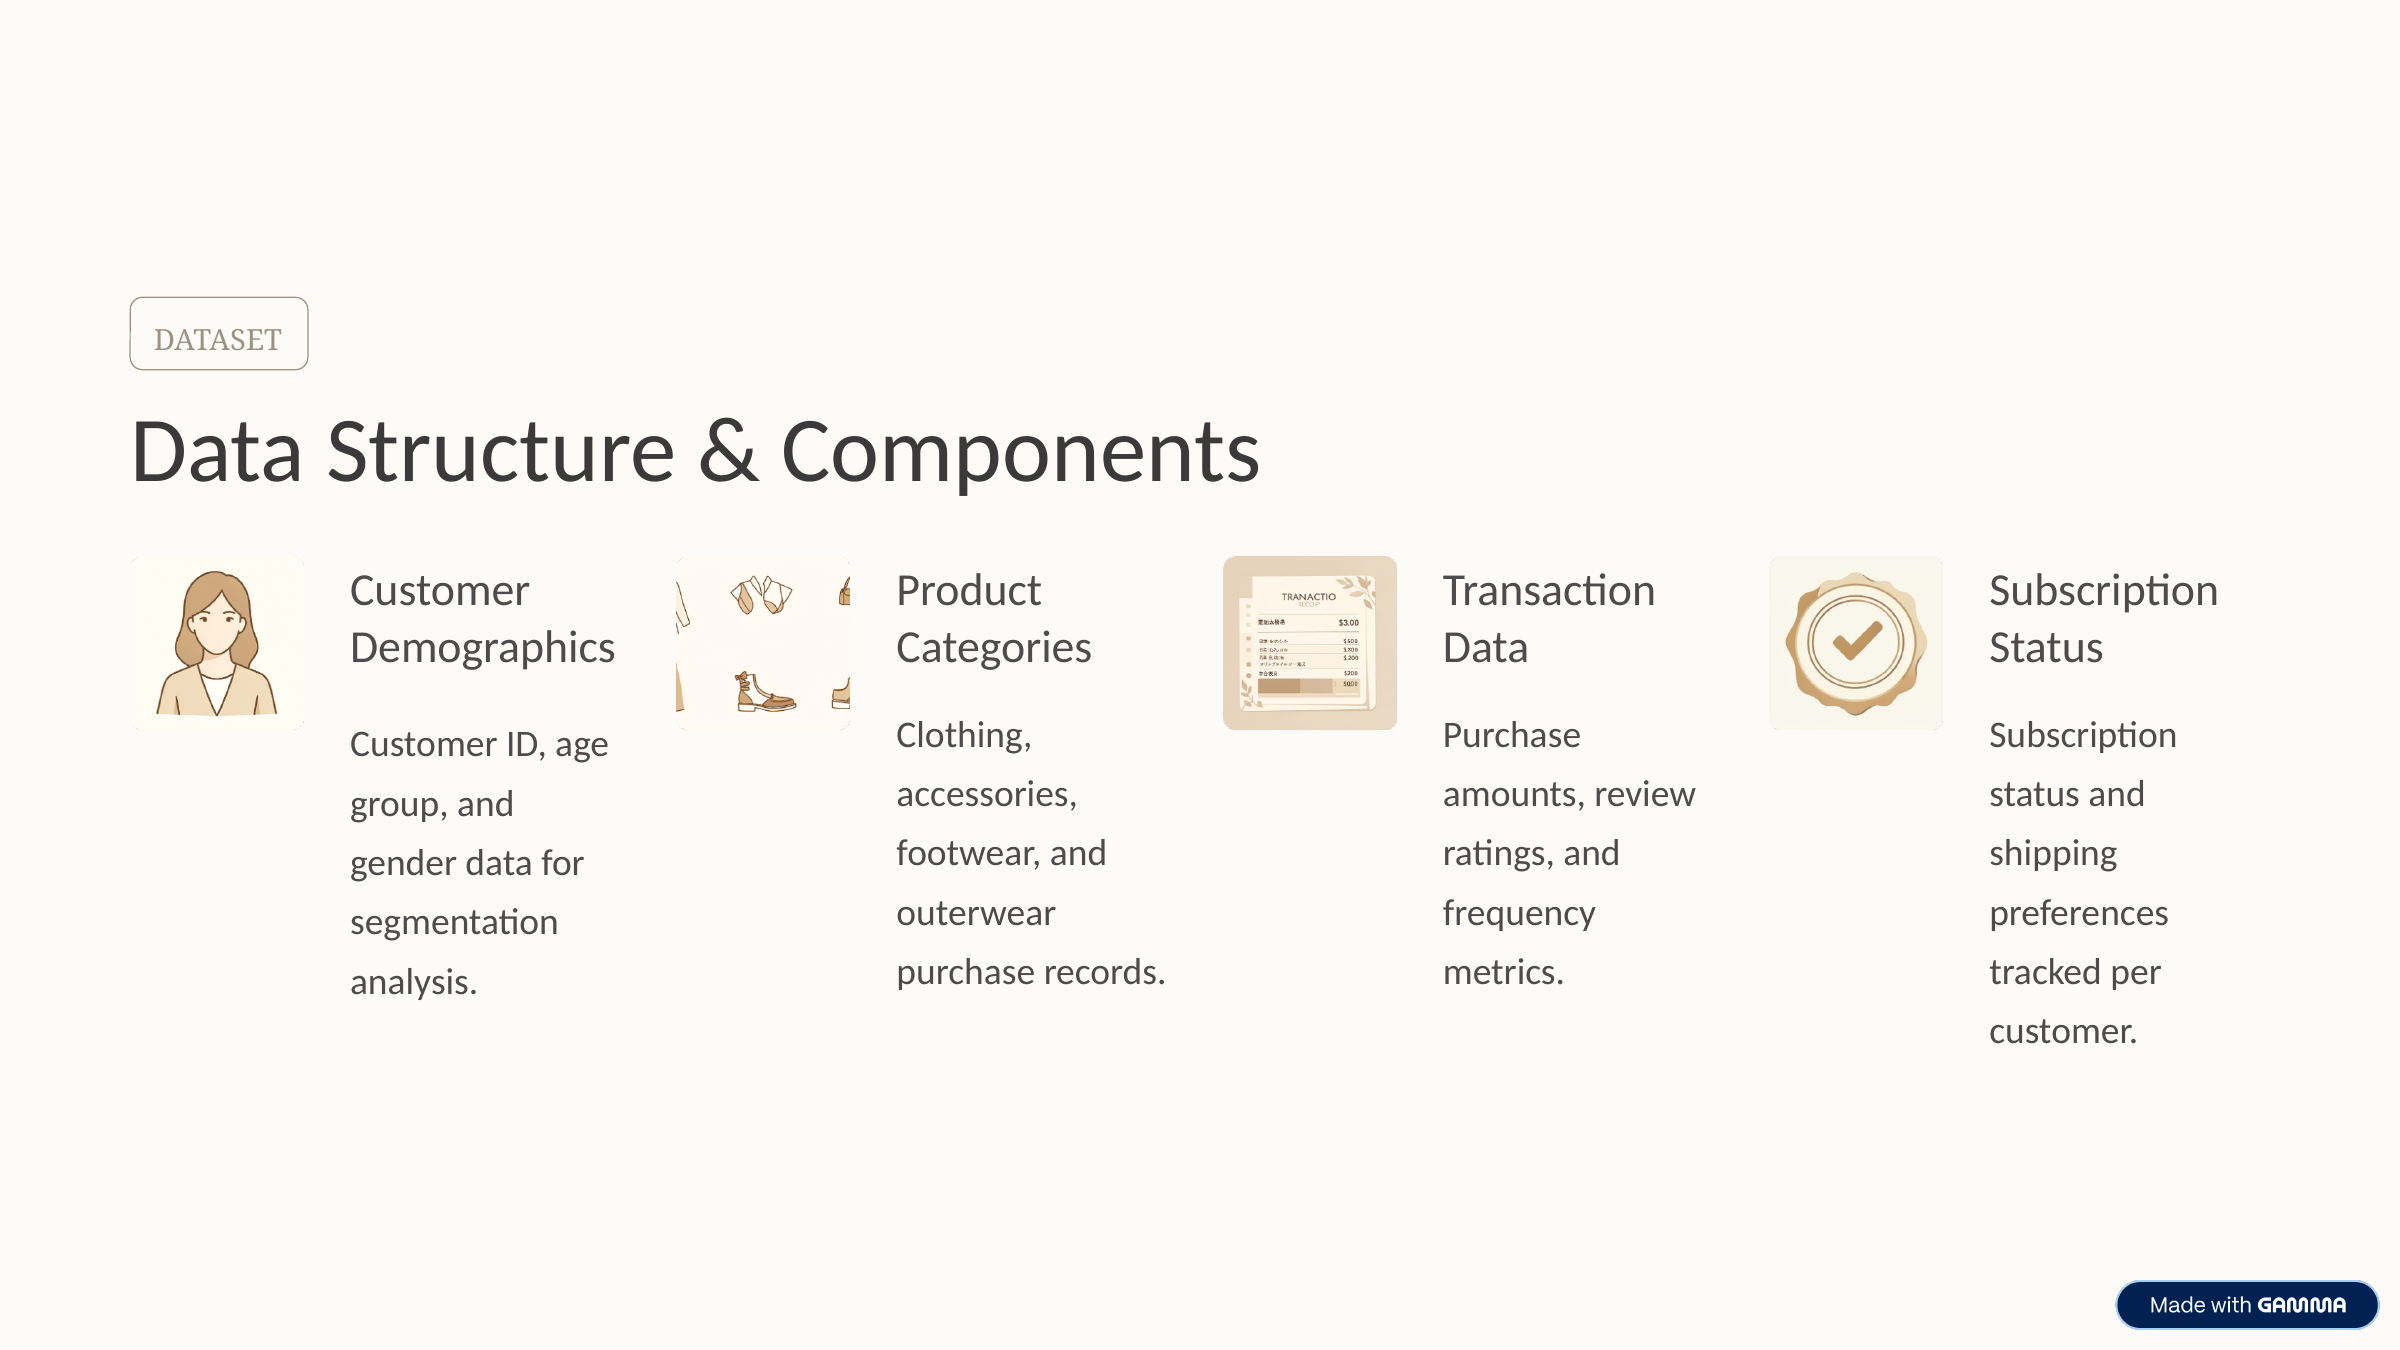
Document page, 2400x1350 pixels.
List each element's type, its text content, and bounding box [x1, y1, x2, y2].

picture [1769, 556, 1943, 730]
picture [676, 556, 850, 730]
text_box Purchase amounts, review ratings, and frequency metrics. [1442, 695, 1724, 993]
picture [130, 556, 304, 730]
text_box Subscription status and shipping preferences tracked per customer. [1989, 695, 2270, 1053]
text_box Customer Demographics [349, 556, 631, 704]
text_box Data Structure & Components [130, 384, 1473, 501]
text_box Customer ID, age group, and gender data for segmentation analysis. [349, 704, 631, 997]
text_box Clothing, accessories, footwear, and outerwear purchase records. [896, 695, 1177, 1053]
text_box Subscription Status [1989, 556, 2270, 673]
text_box Transaction Data [1442, 556, 1724, 673]
text_box [130, 297, 308, 370]
text_box DATASET [153, 309, 285, 358]
picture [1223, 556, 1397, 730]
picture [2106, 1271, 2389, 1339]
text_box Product Categories [896, 556, 1177, 673]
